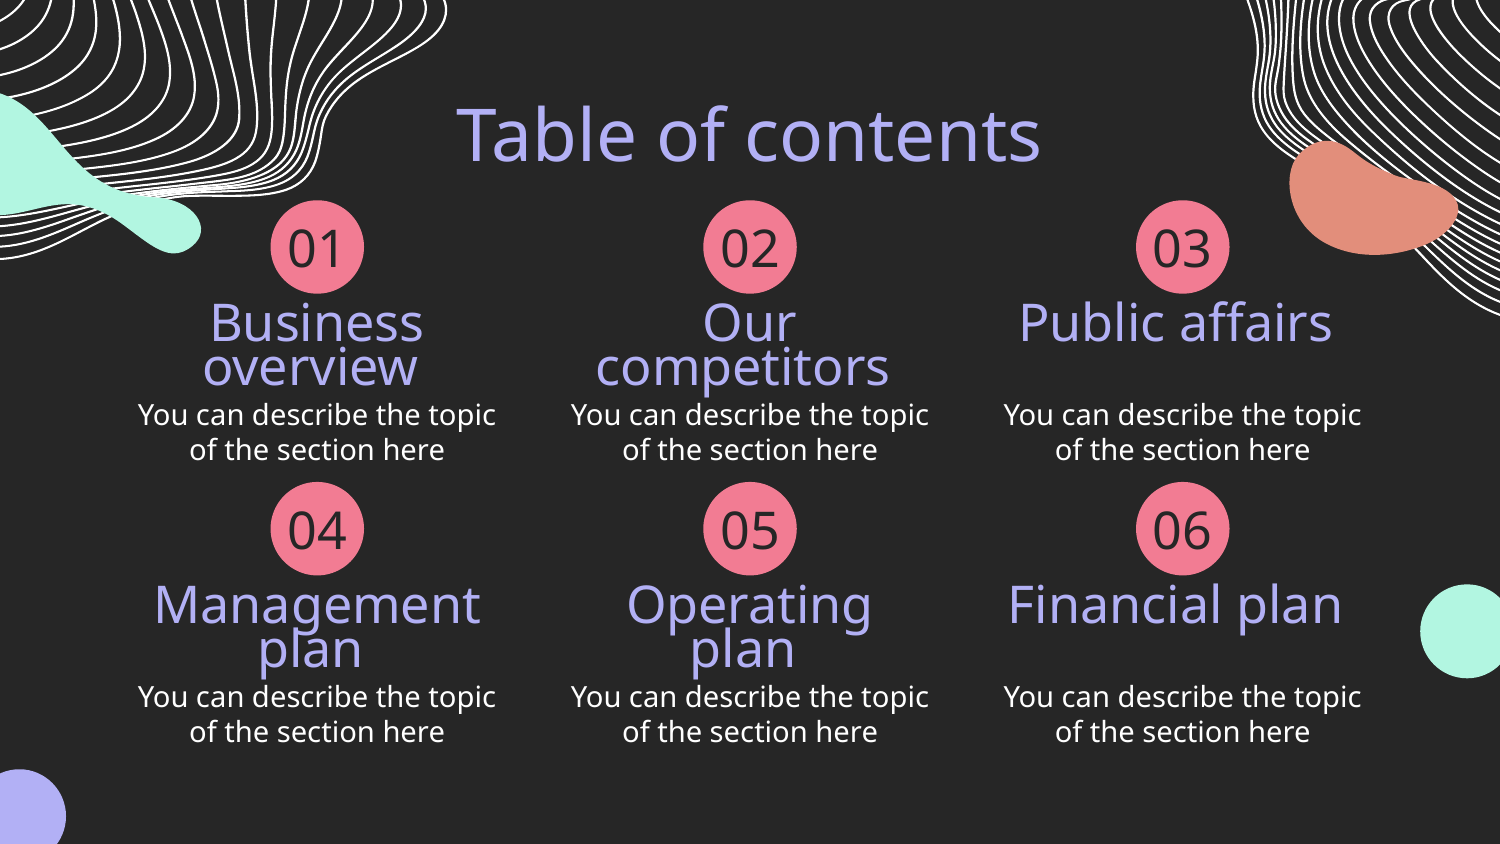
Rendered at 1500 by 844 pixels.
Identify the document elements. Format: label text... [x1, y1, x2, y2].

text_box [719, 564, 781, 576]
subtitle You can describe the topic of the section here [983, 396, 1382, 474]
subtitle You can describe the topic of the section here [118, 678, 517, 756]
title 06 [1125, 493, 1241, 564]
title 03 [1125, 212, 1241, 282]
text_box [1152, 481, 1213, 493]
text_box [719, 282, 781, 294]
title 05 [692, 493, 808, 564]
title Business overview [125, 306, 509, 396]
text_box [719, 200, 782, 212]
title 01 [259, 212, 375, 282]
title 04 [259, 493, 375, 564]
subtitle You can describe the topic of the section here [550, 678, 950, 756]
title Public affairs [991, 306, 1375, 396]
subtitle You can describe the topic of the section here [983, 678, 1382, 756]
text_box [286, 564, 348, 576]
subtitle You can describe the topic of the section here [550, 396, 950, 474]
text_box [1152, 564, 1214, 576]
title Operating plan [558, 588, 942, 678]
text_box [1151, 282, 1214, 294]
text_box [286, 200, 349, 212]
title Management plan [125, 588, 509, 678]
subtitle You can describe the topic of the section here [118, 396, 517, 474]
title 02 [692, 212, 808, 282]
text_box [287, 481, 348, 493]
title Financial plan [991, 588, 1375, 678]
text_box [286, 282, 349, 294]
title Our competitors [558, 306, 942, 396]
text_box [1151, 200, 1214, 212]
title Table of contents [118, 88, 1382, 183]
text_box [719, 481, 781, 493]
